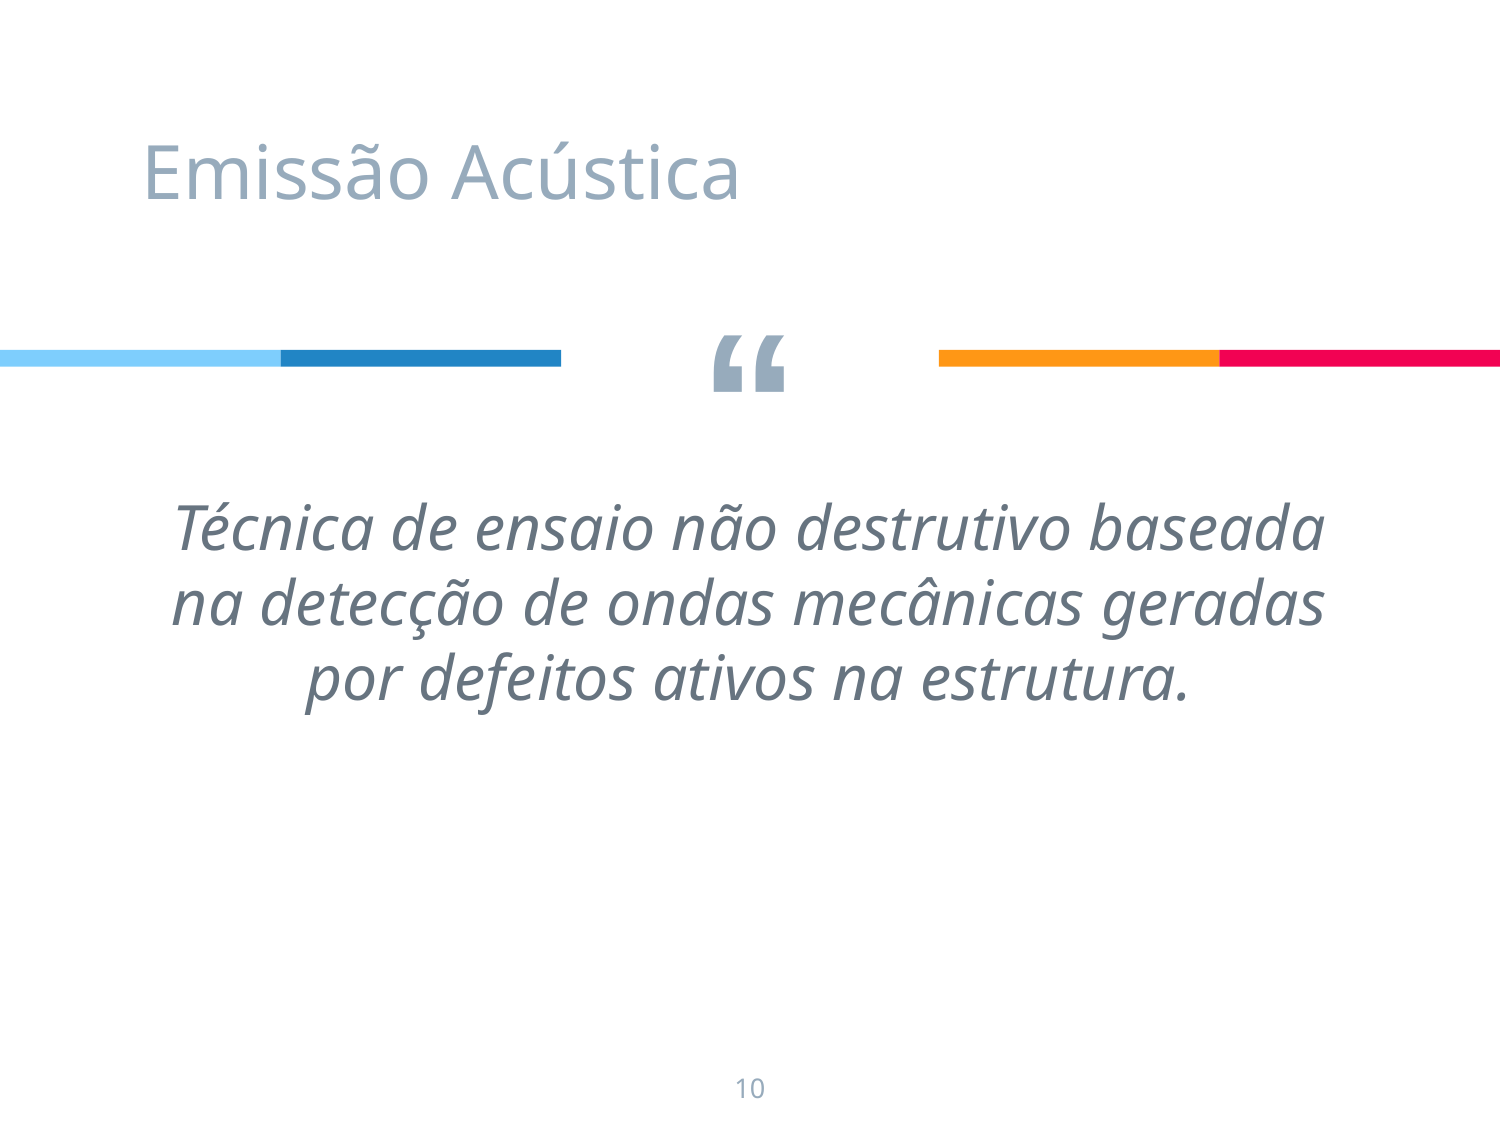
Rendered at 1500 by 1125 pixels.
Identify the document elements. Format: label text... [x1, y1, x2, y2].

text_box Emissão Acústica [126, 41, 1188, 230]
slide_number 10 [0, 1056, 1500, 1125]
list Técnica de ensaio não destrutivo baseada na detecção de ondas mecânicas geradas por defeitos ativos na estrutura. [127, 472, 1373, 653]
